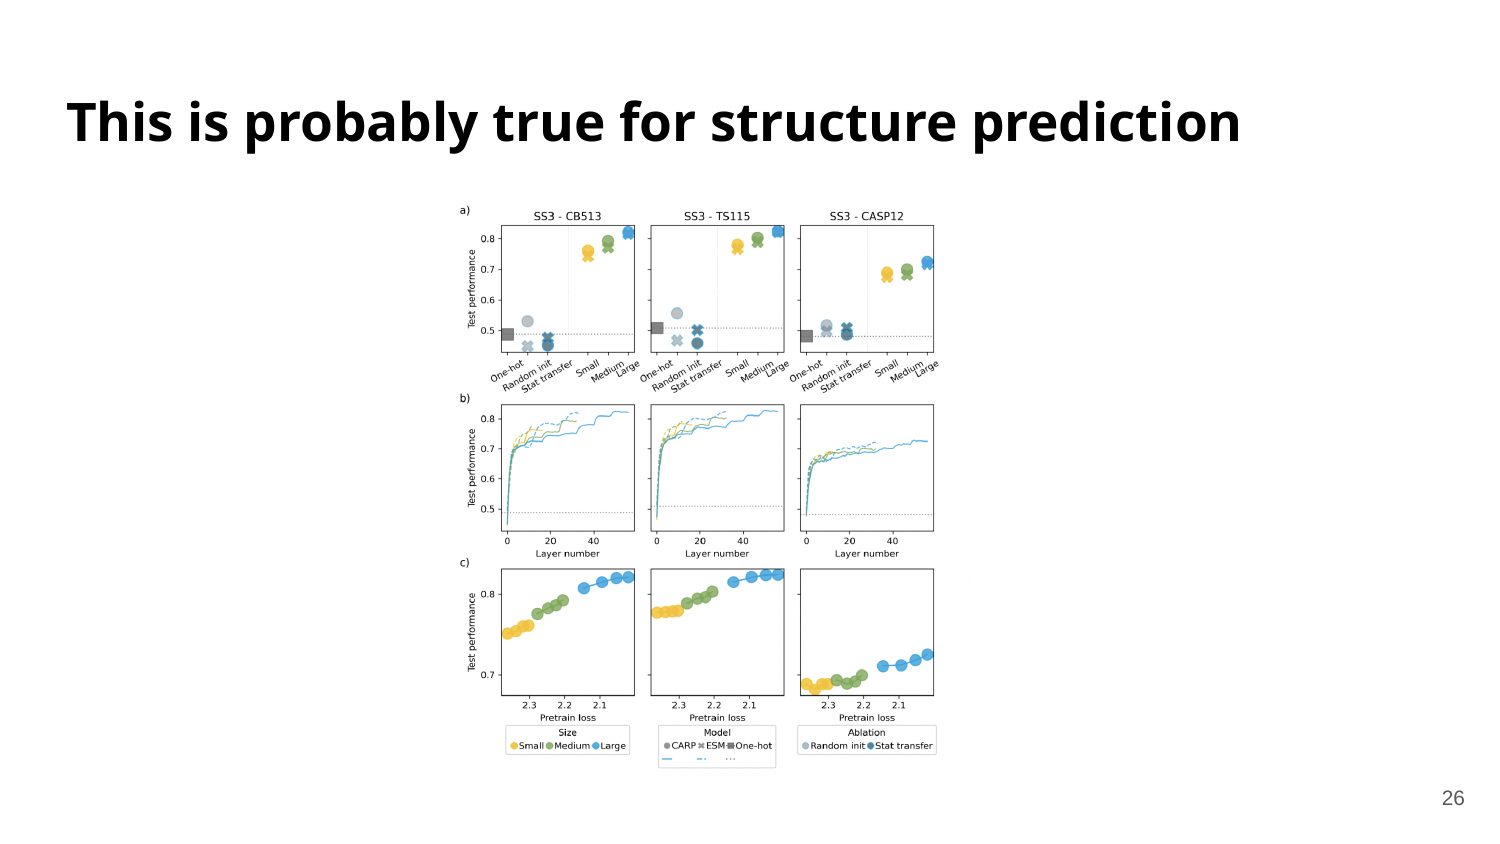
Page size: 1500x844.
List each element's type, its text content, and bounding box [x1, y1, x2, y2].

slide_number ‹#› [1389, 764, 1480, 830]
picture [430, 188, 973, 776]
title This is probably true for structure prediction [51, 72, 1449, 167]
